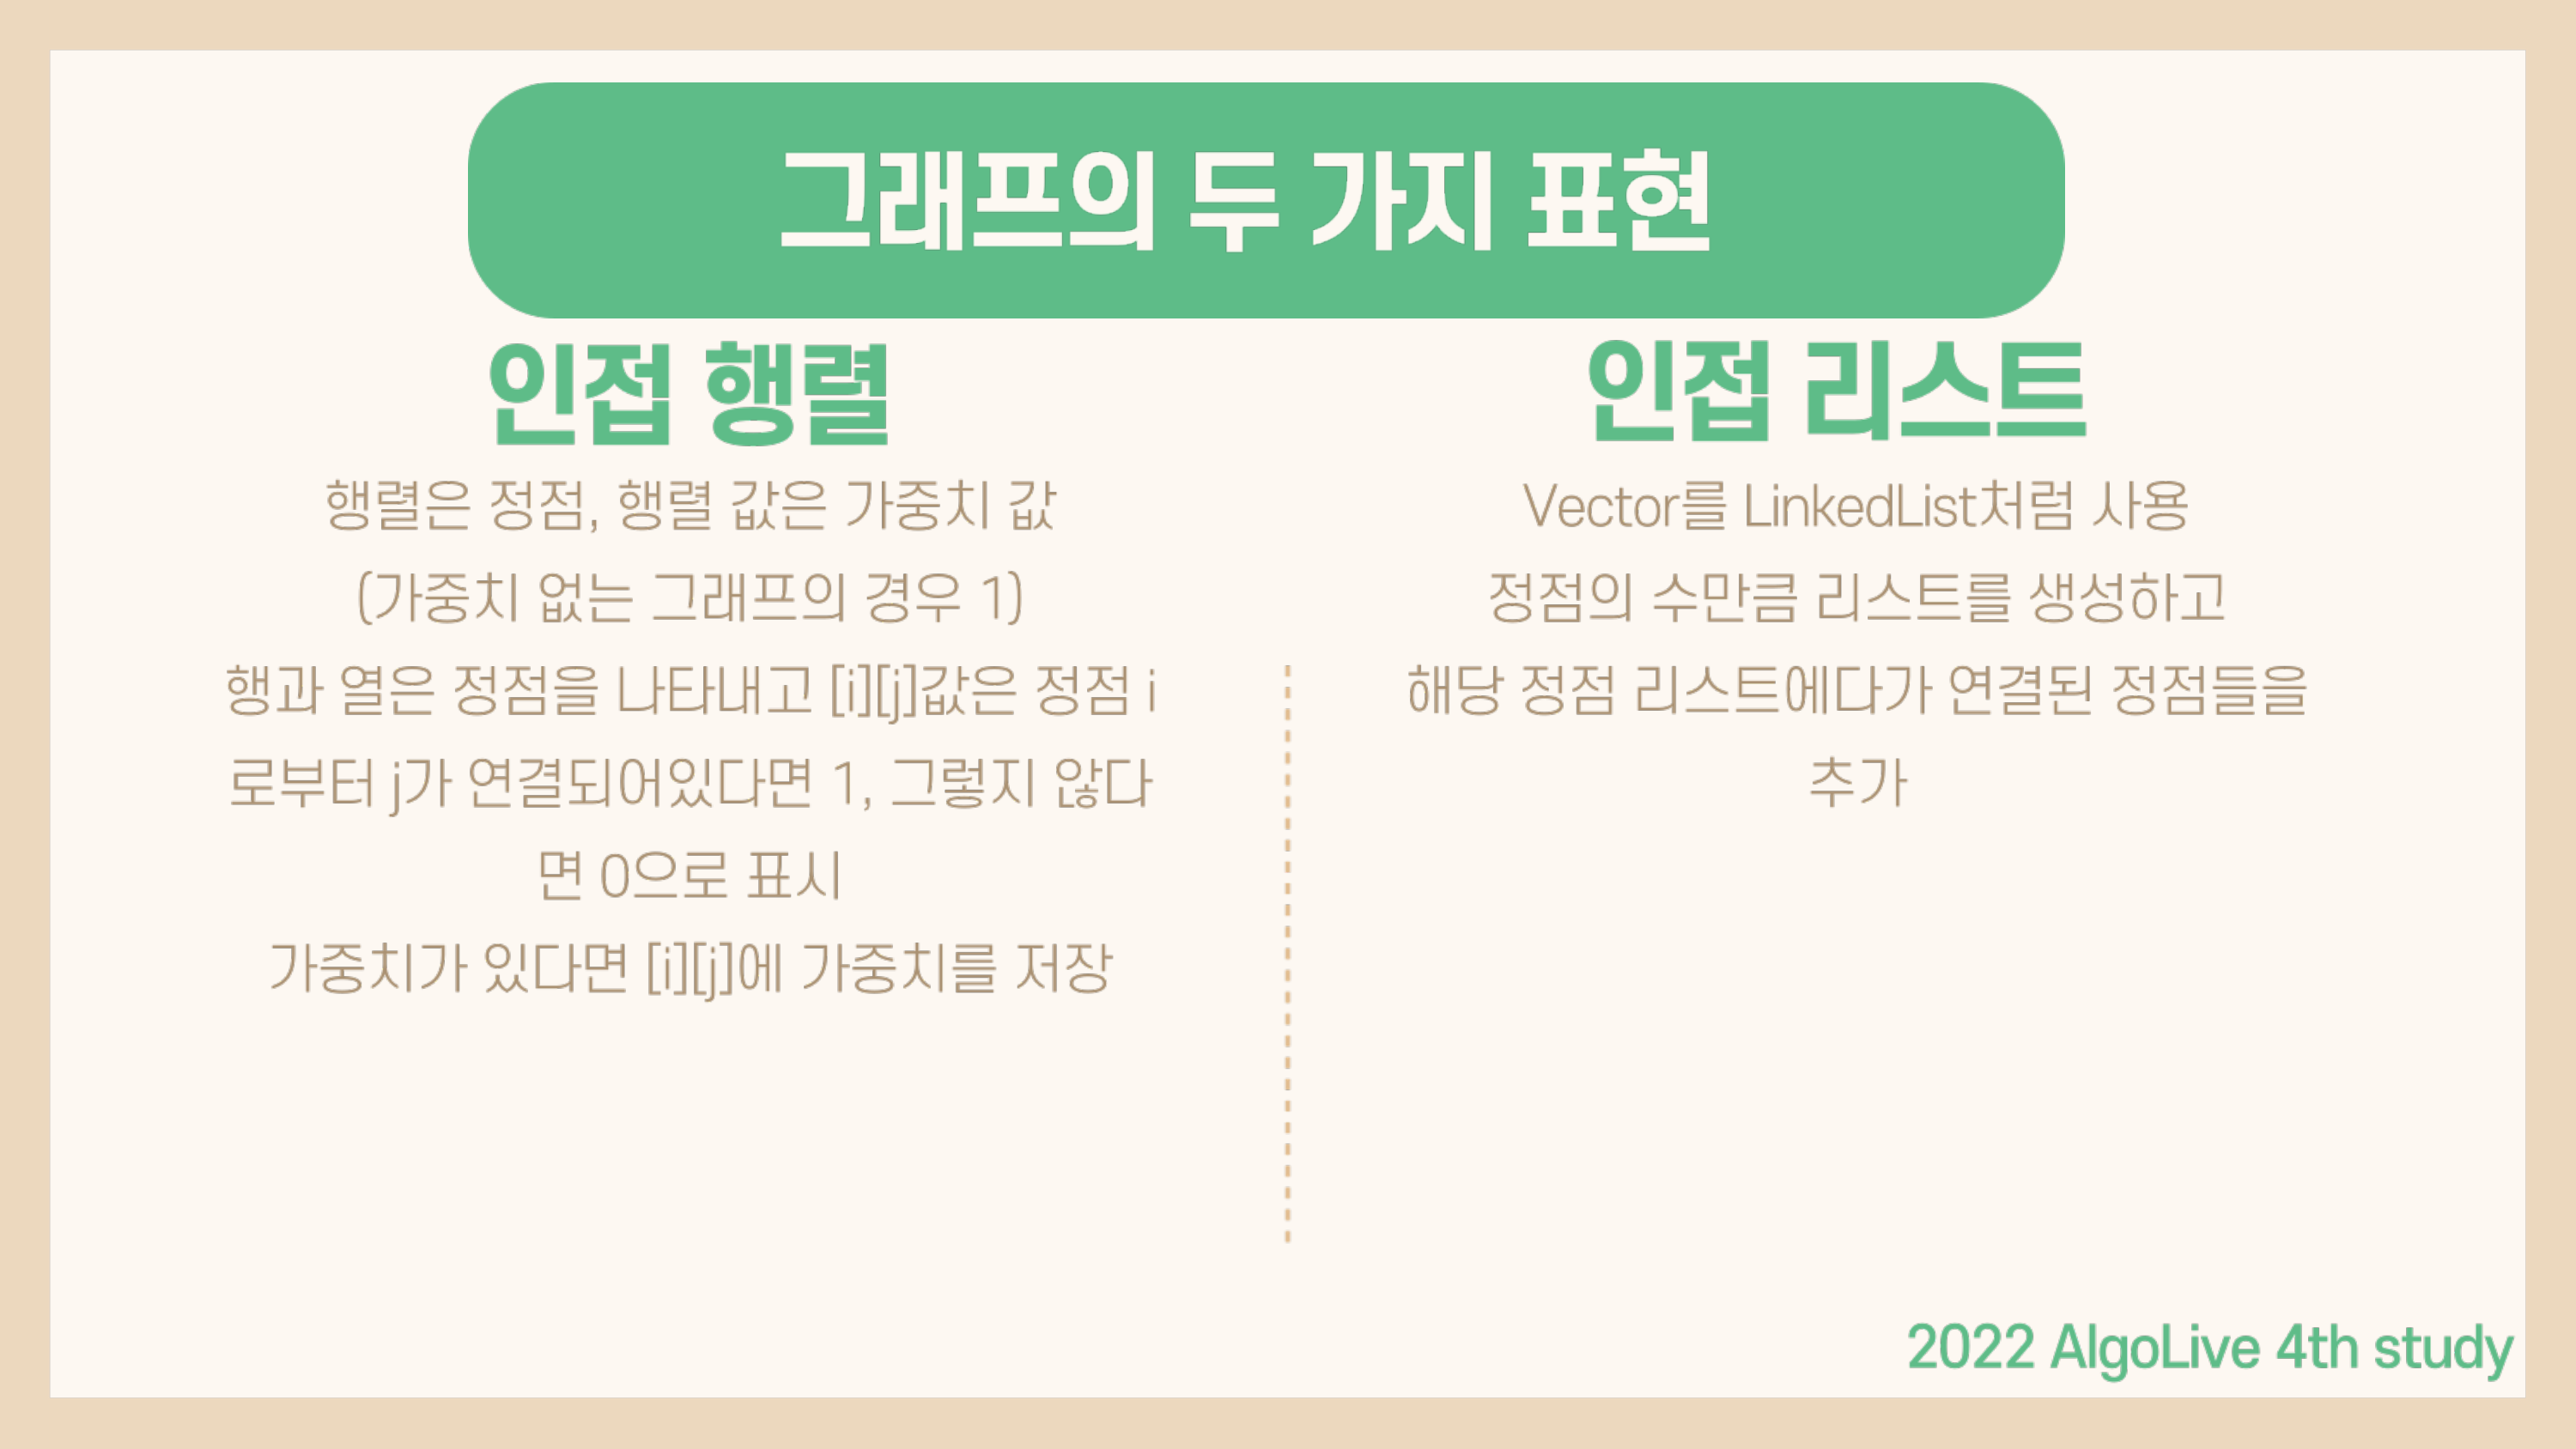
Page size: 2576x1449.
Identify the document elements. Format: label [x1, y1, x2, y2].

picture [1358, 299, 2334, 834]
picture [1732, 1300, 2541, 1409]
picture [199, 302, 1182, 1028]
text_box [994, 943, 1581, 962]
text_box [0, 0, 2576, 1449]
text_box [468, 82, 2066, 319]
picture [758, 109, 1760, 302]
